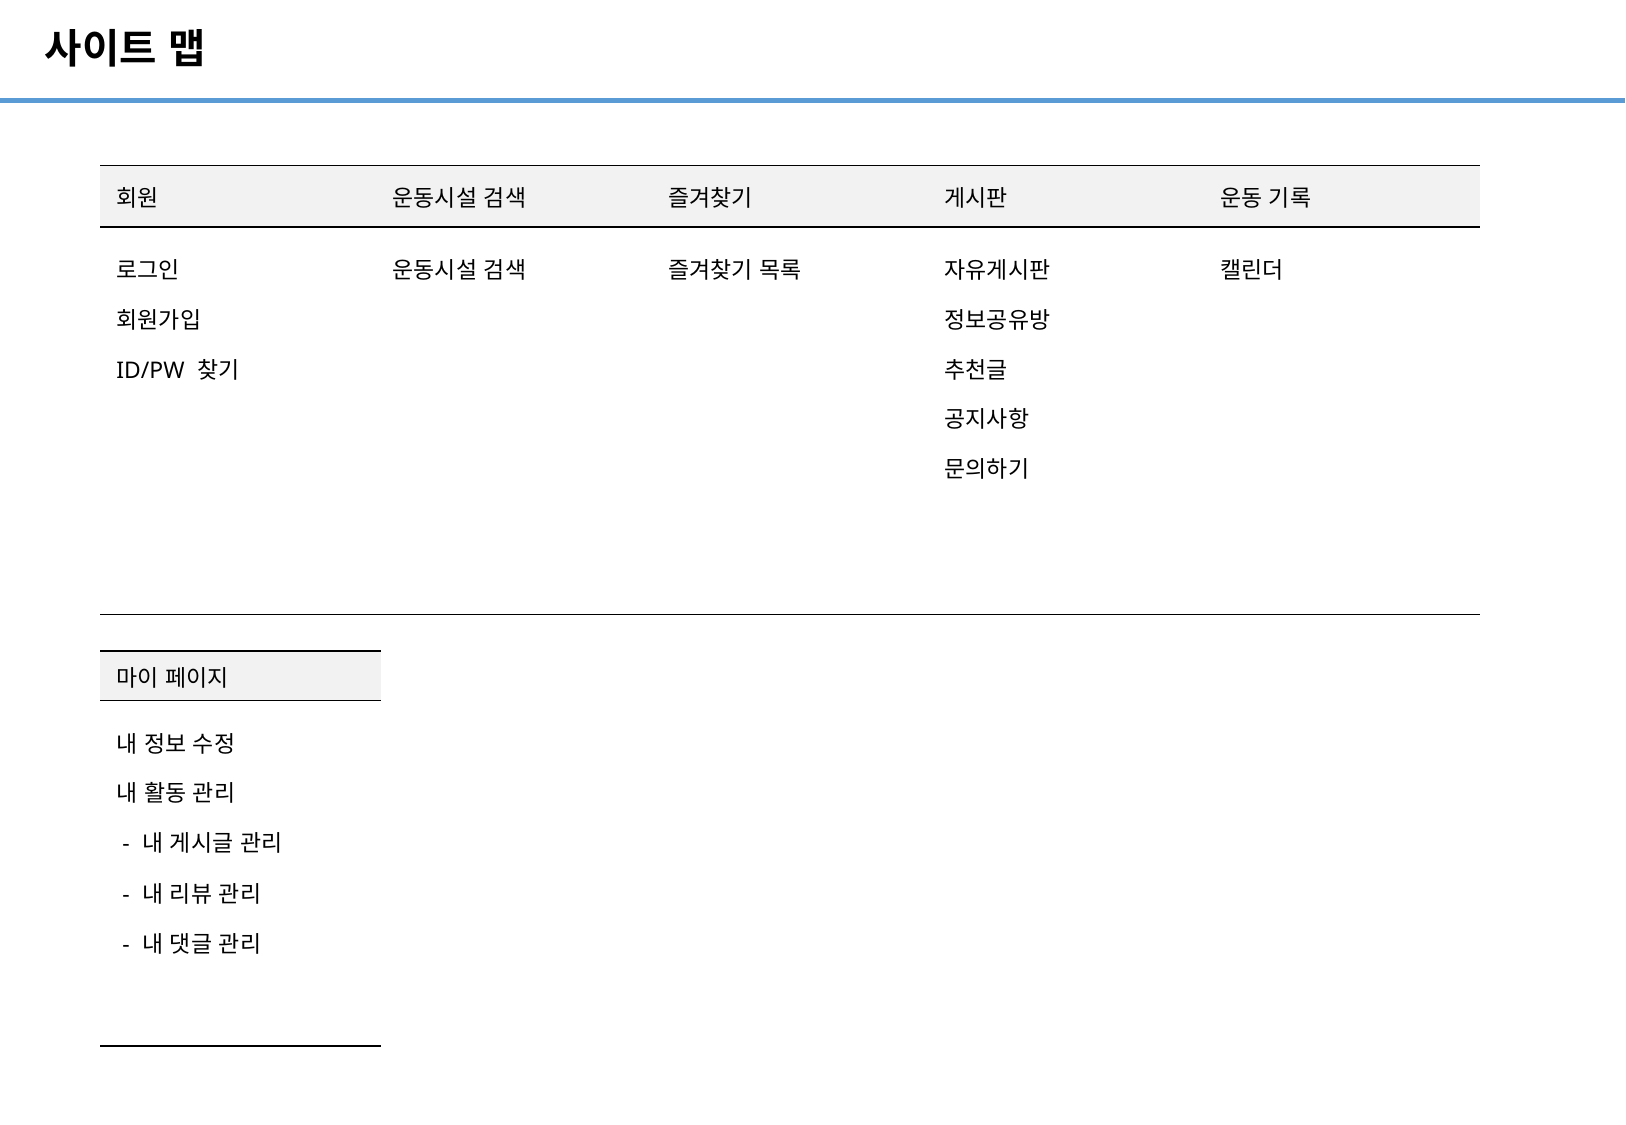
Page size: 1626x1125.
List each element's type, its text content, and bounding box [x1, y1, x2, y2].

table_header 운동 기록 [1204, 166, 1480, 226]
table_cell 자유게시판 정보공유방 추천글 공지사항 문의하기 [928, 228, 1204, 614]
table_header 즐겨찾기 [652, 166, 928, 226]
table_cell 내 정보 수정 내 활동 관리 - 내 게시글 관리 - 내 리뷰 관리 - 내 댓글 관리 [100, 701, 381, 1045]
table_cell 즐겨찾기 목록 [652, 228, 928, 614]
table_header 게시판 [928, 166, 1204, 226]
table_header 마이 페이지 [100, 652, 381, 700]
table_header 운동시설 검색 [376, 166, 652, 226]
table_cell 운동시설 검색 [376, 228, 652, 614]
title 사이트 맵 [44, 0, 1108, 102]
table_cell 로그인 회원가입 ID/PW 찾기 [100, 228, 376, 614]
table_header 회원 [100, 166, 376, 226]
table_cell 캘린더 [1204, 228, 1480, 614]
